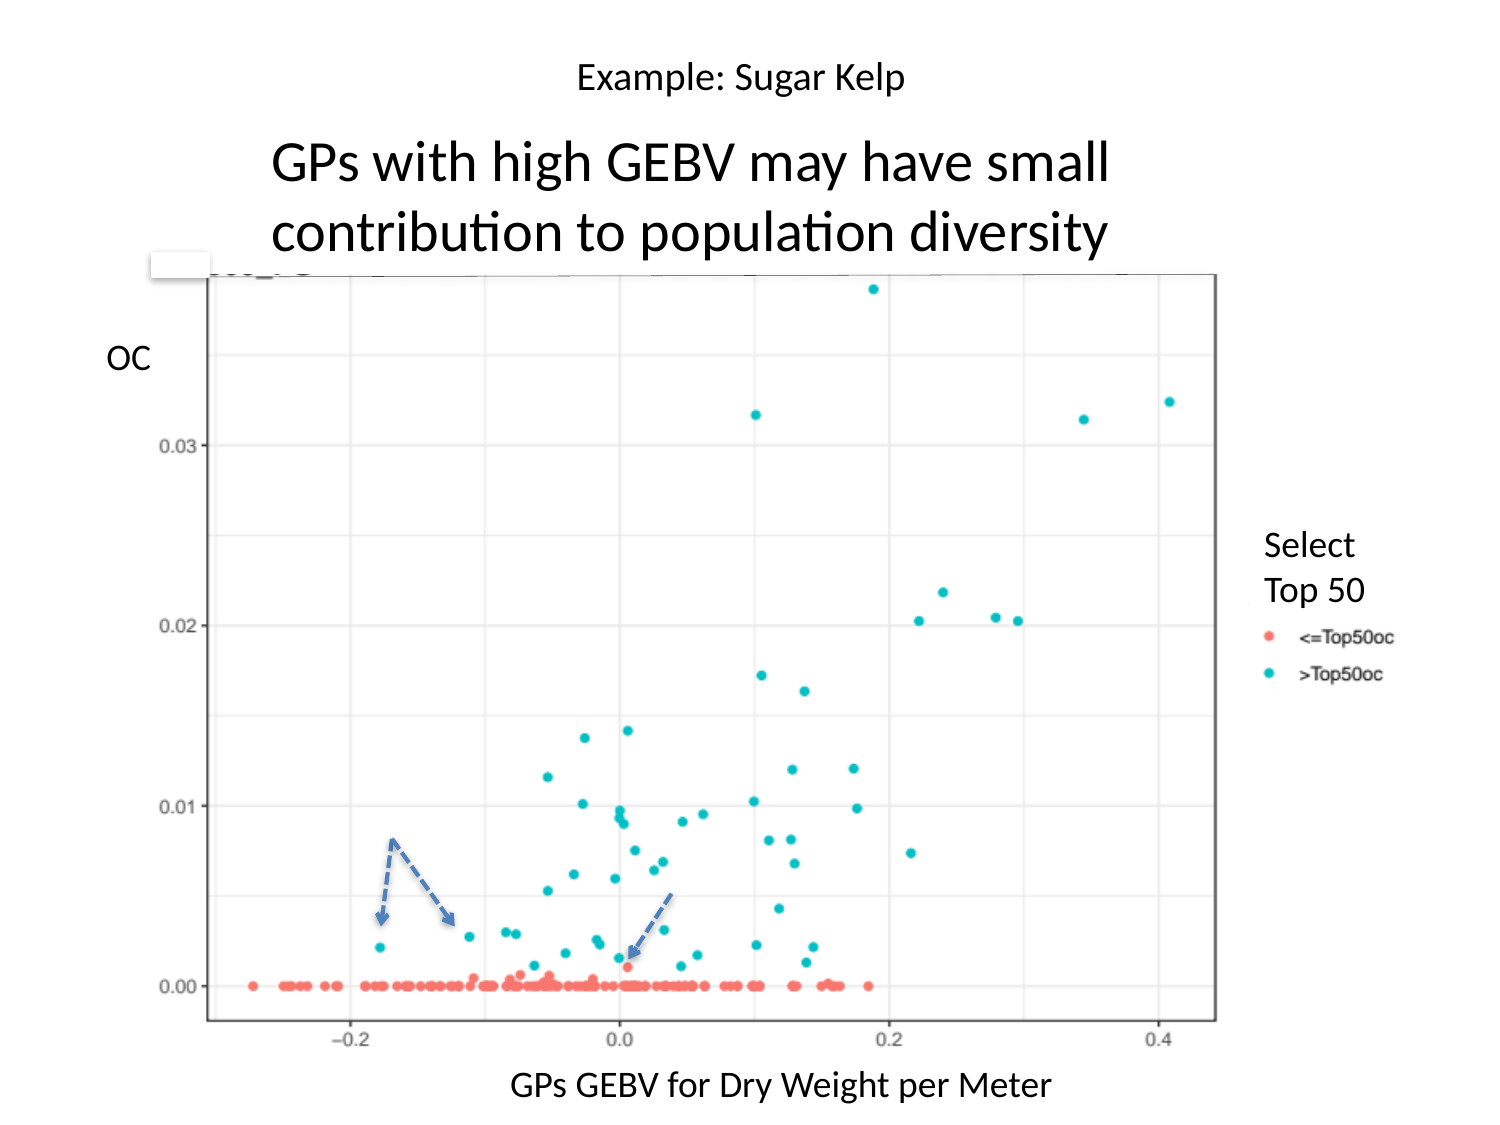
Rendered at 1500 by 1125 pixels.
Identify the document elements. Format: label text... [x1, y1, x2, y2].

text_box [380, 838, 390, 927]
text_box GPs with high GEBV may have small contribution to population diversity [256, 116, 1408, 250]
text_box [91, 252, 1427, 1114]
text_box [391, 838, 455, 927]
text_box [628, 893, 672, 960]
title Example: Sugar Kelp [33, 41, 1459, 155]
